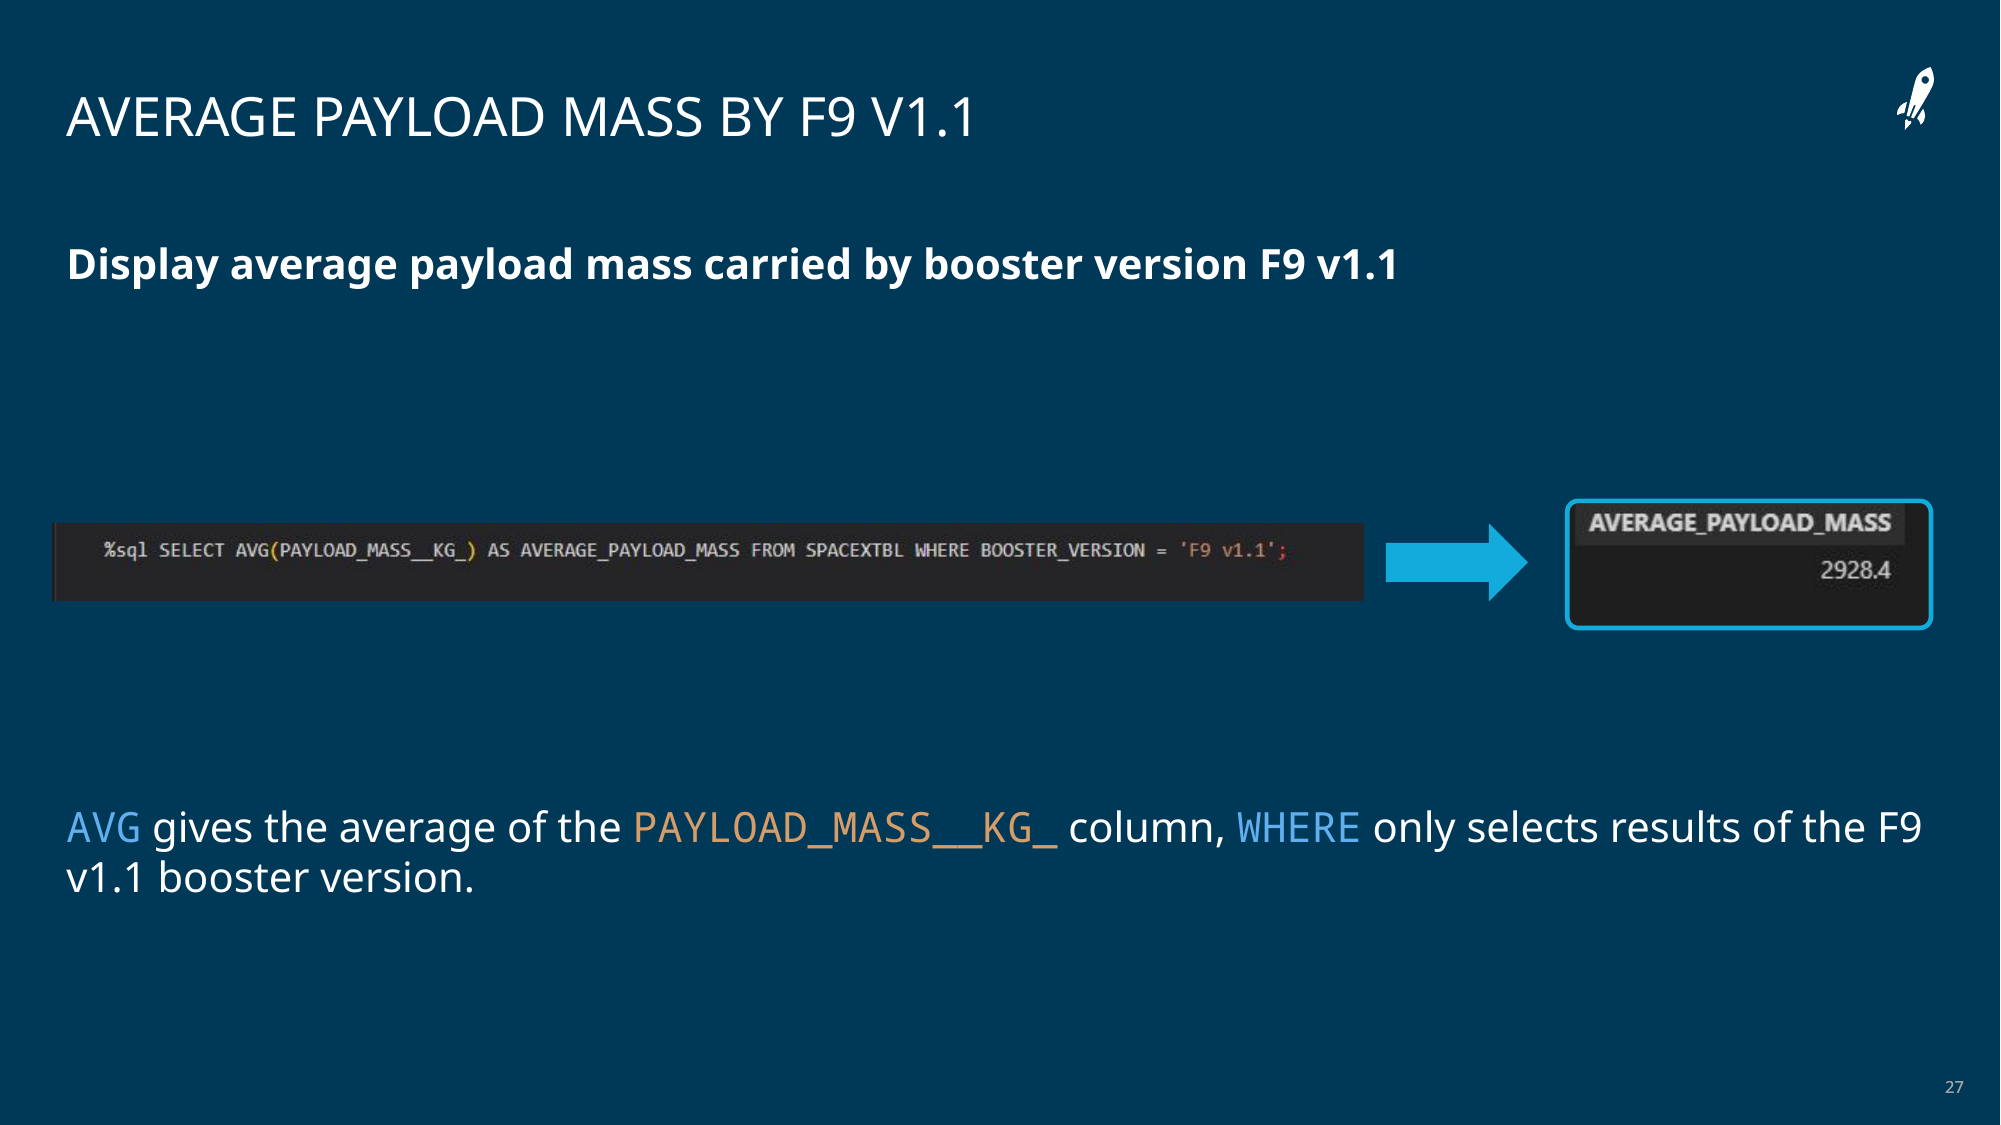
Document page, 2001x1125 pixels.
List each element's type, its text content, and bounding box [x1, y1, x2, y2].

list Display average payload mass carried by booster version F9 v1.1 AVG gives the average of the PAYLOAD_MASS__KG_ column, WHERE only selects results of the F9 v1.1 booster version. [66, 237, 1938, 1050]
picture [1567, 500, 1931, 628]
title Average Payload Mass by F9 v1.1 [66, 30, 1863, 149]
text_box [1384, 520, 1530, 605]
picture [52, 523, 1364, 601]
